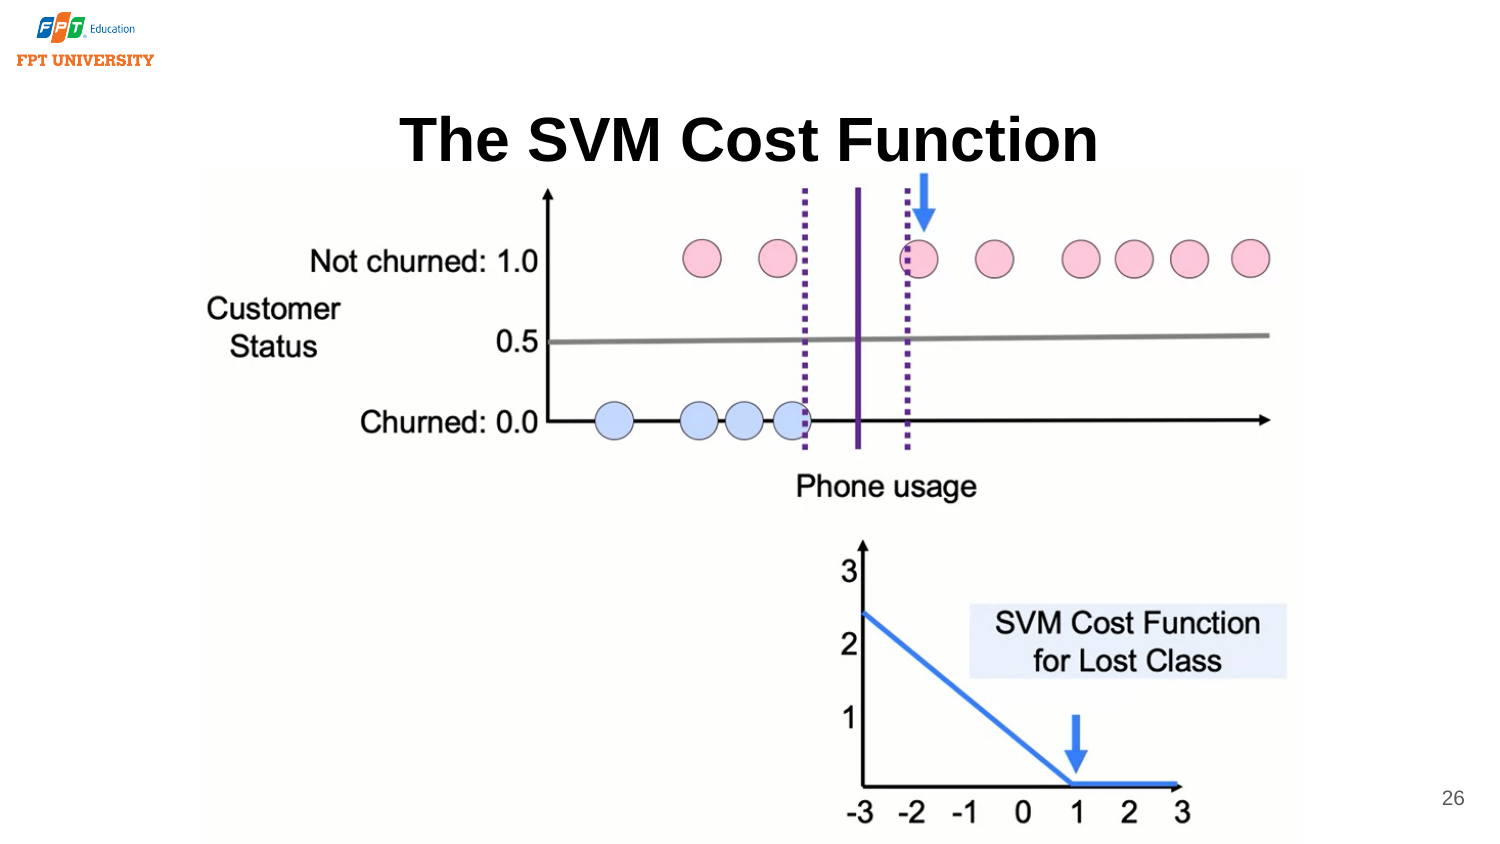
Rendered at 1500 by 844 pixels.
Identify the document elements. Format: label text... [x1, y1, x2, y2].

title The SVM Cost Function [51, 72, 1449, 167]
picture [11, 1, 160, 77]
picture [201, 166, 1304, 844]
slide_number 26 [1389, 764, 1480, 830]
